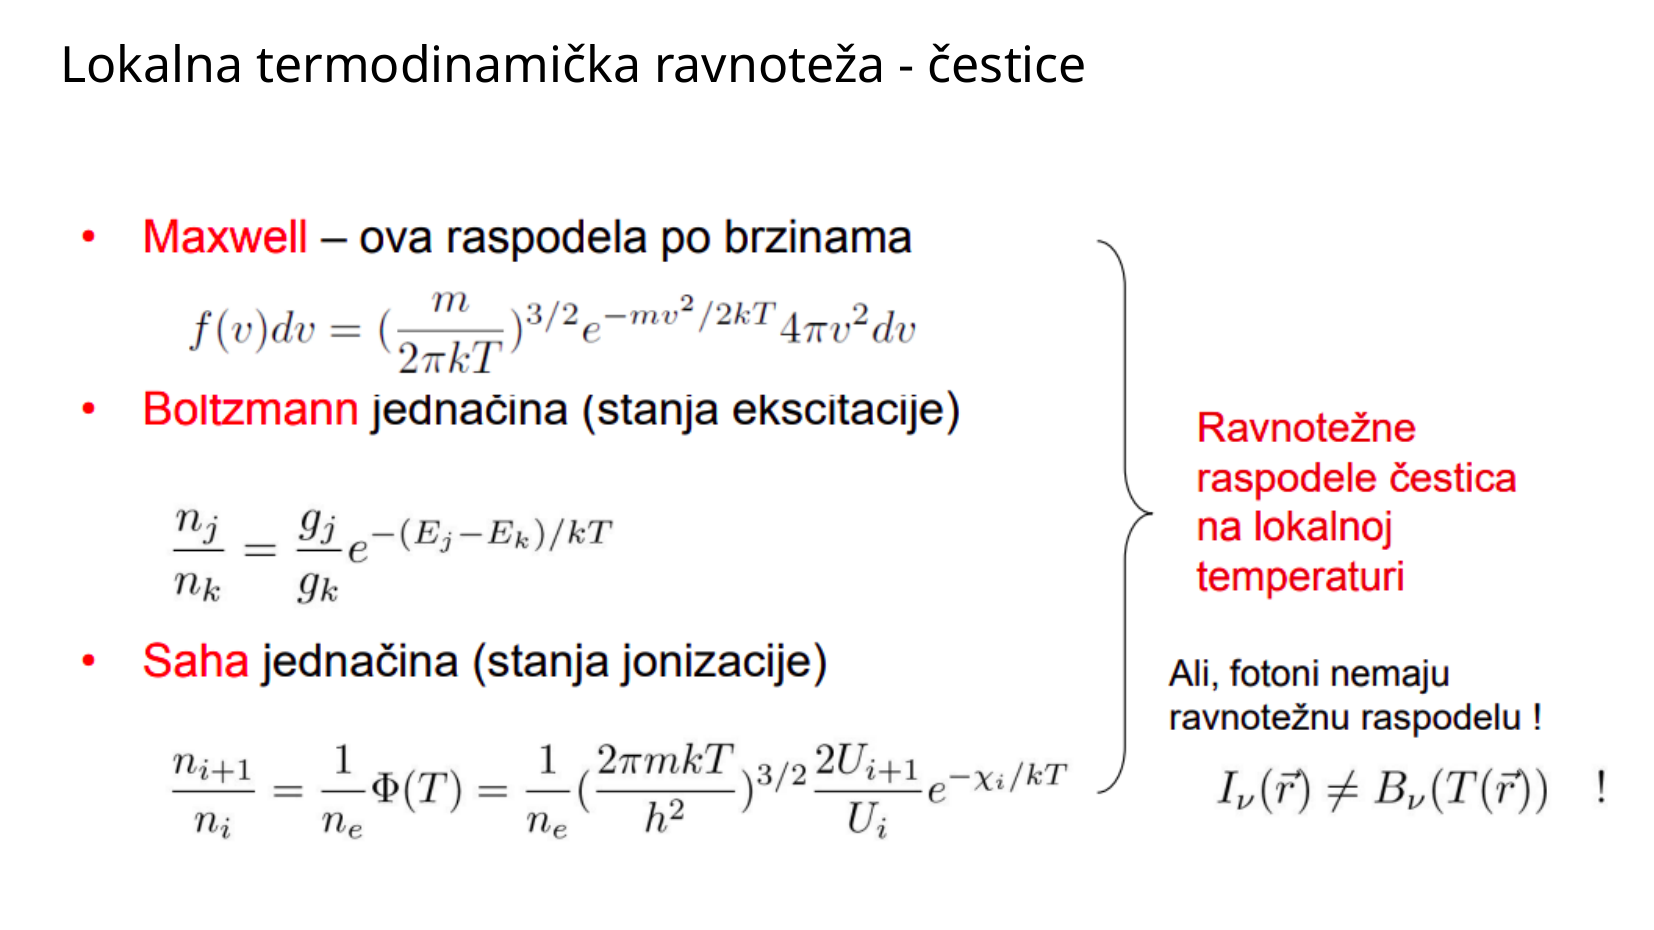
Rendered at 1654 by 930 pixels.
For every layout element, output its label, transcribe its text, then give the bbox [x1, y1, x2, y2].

title Lokalna termodinamička ravnoteža - čestice [59, 0, 1648, 141]
picture [16, 165, 1633, 863]
